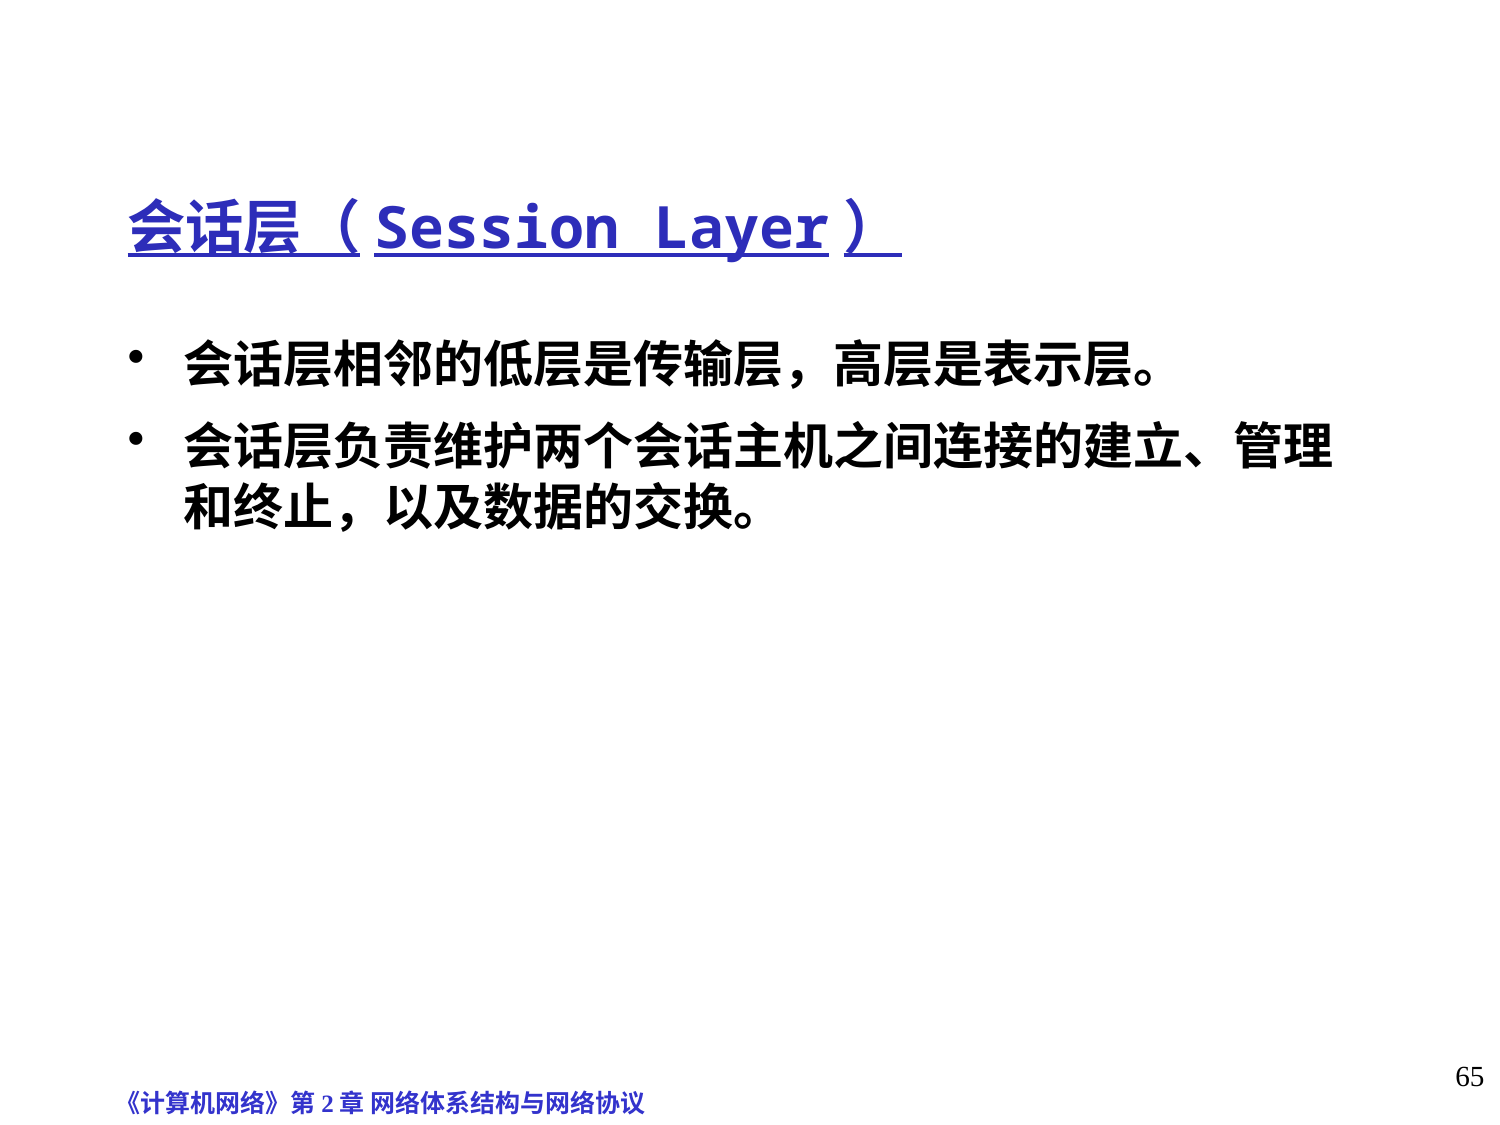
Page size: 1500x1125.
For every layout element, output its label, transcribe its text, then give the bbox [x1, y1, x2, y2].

footer 《计算机网络》第2章 网络体系结构与网络协议 [100, 1049, 976, 1125]
title 会话层（Session Layer） [112, 99, 1388, 324]
slide_number 65 [1187, 1049, 1500, 1125]
list 会话层相邻的低层是传输层，高层是表示层。 会话层负责维护两个会话主机之间连接的建立、管理和终止，以及数据的交换。 [112, 324, 1388, 1001]
